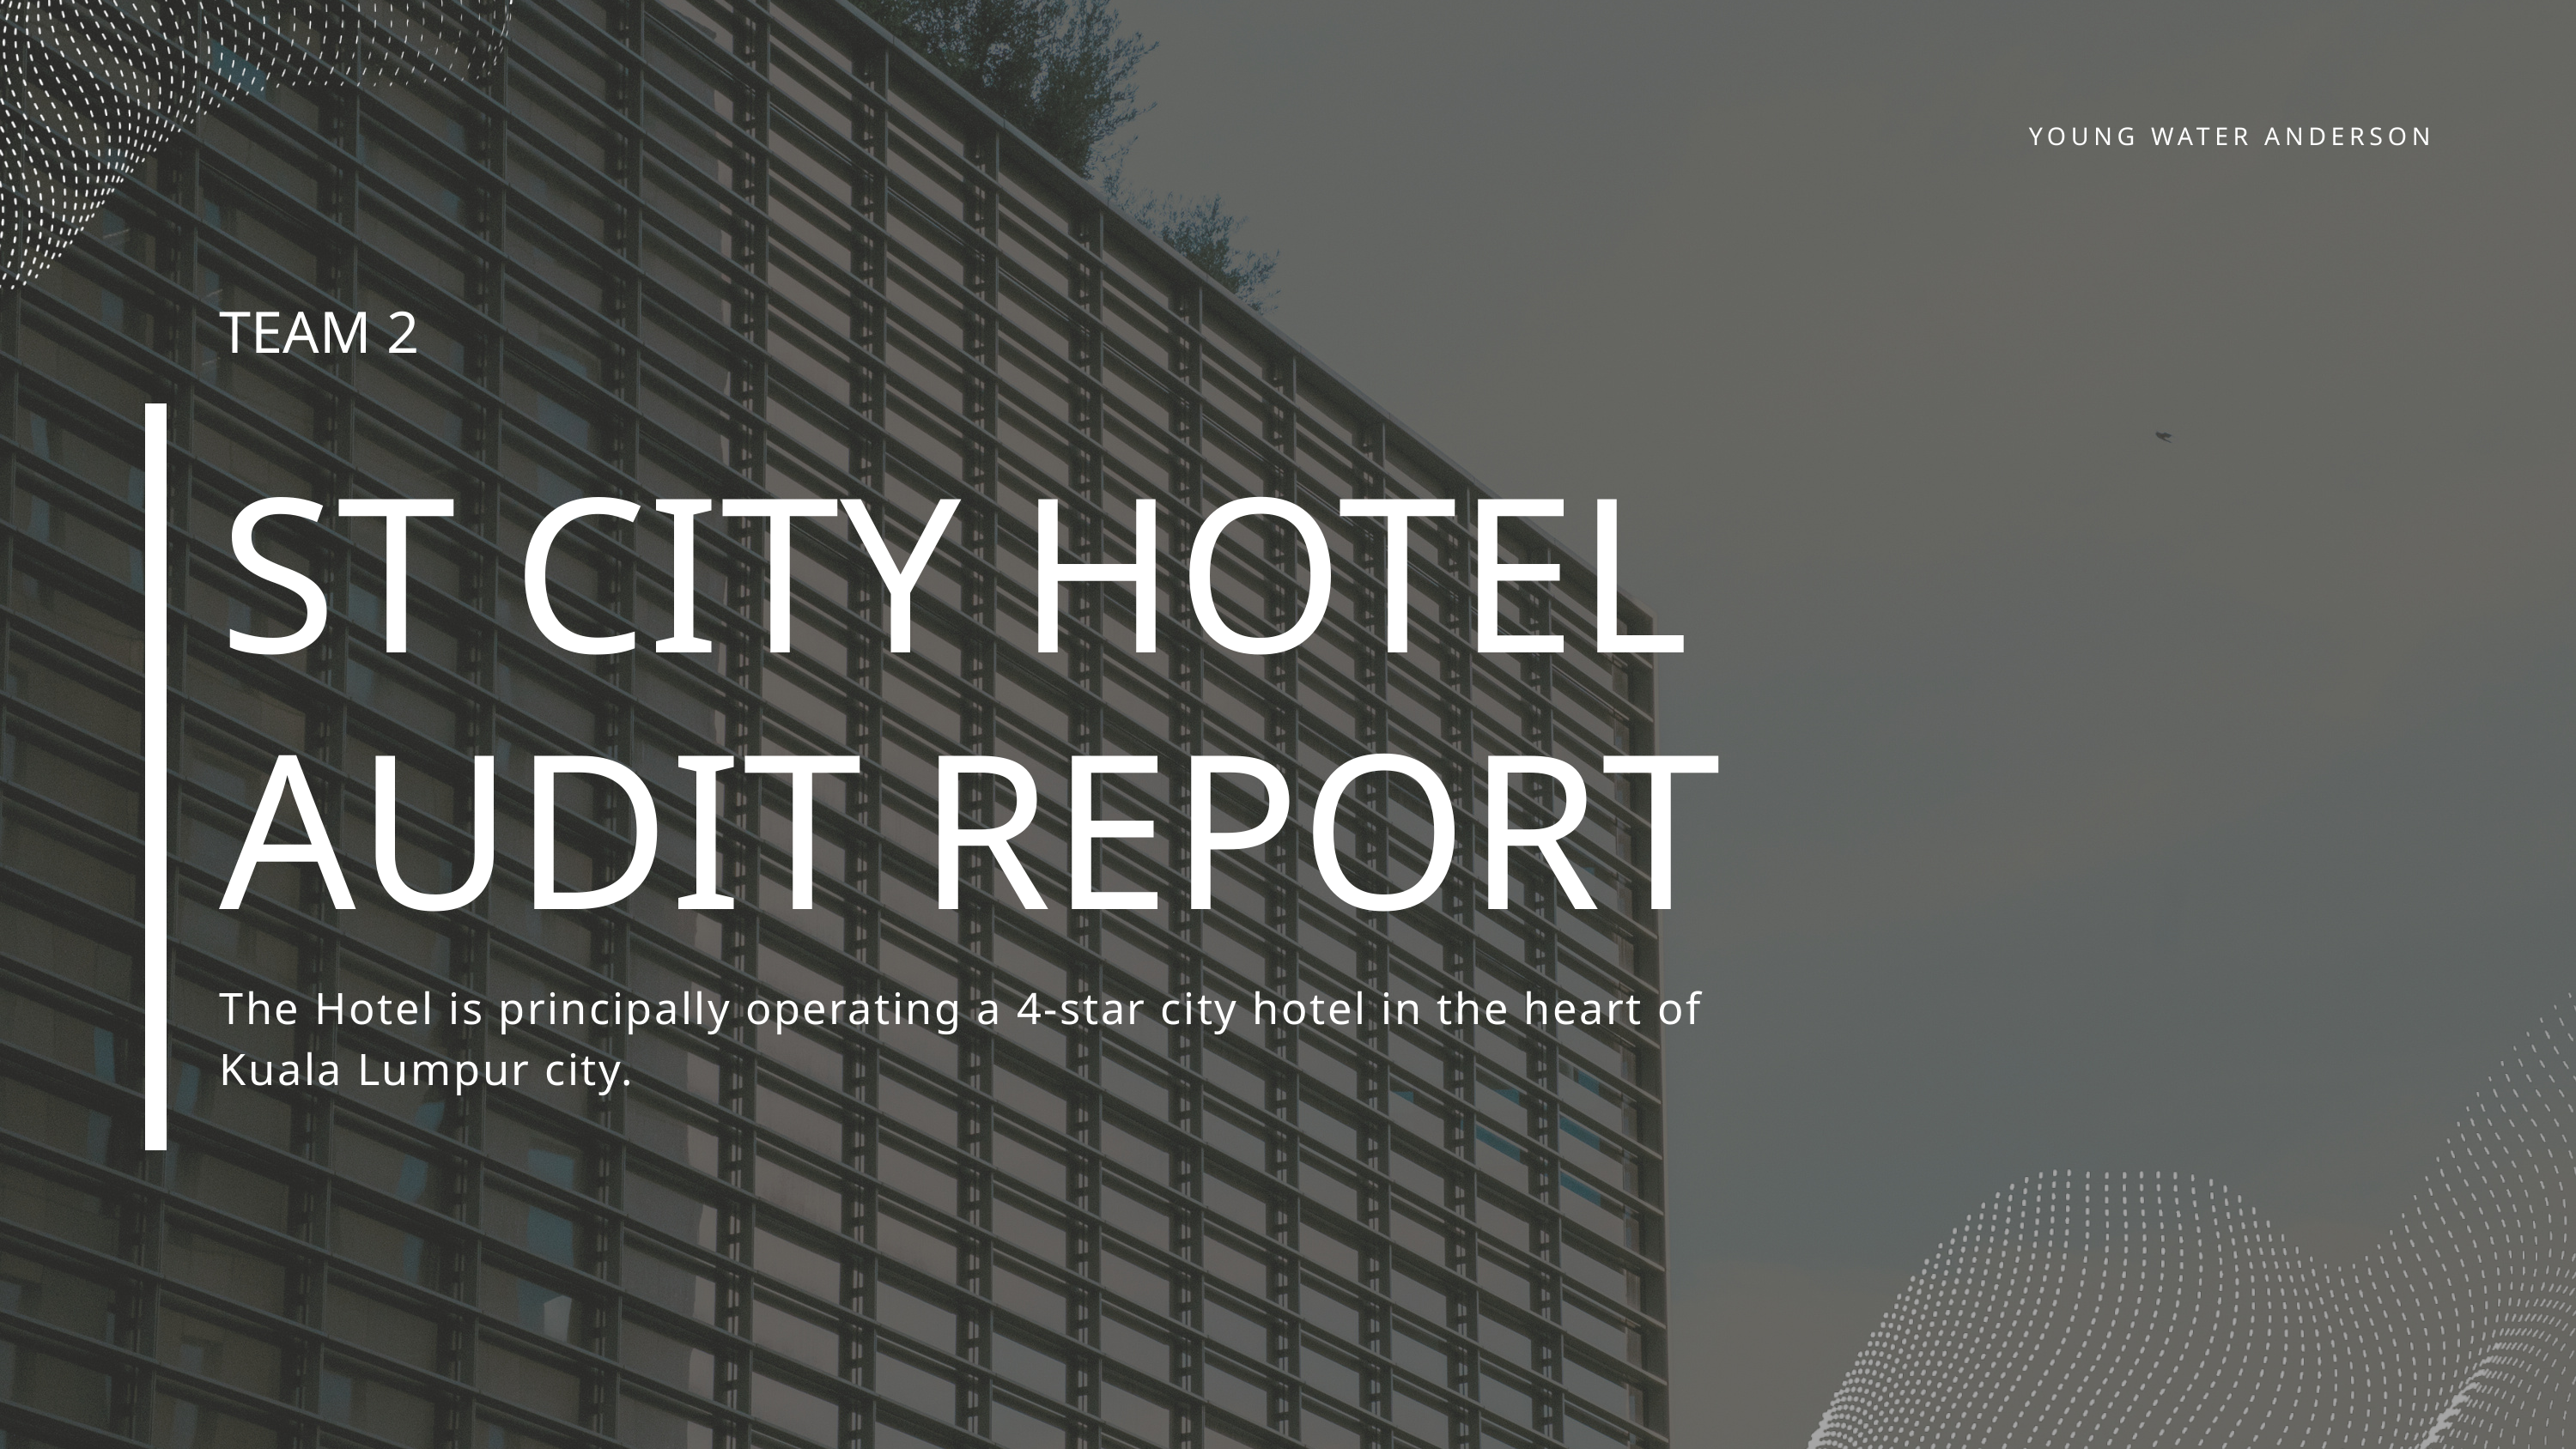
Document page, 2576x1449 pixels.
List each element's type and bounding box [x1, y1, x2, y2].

picture [0, 0, 2576, 1449]
text_box [144, 403, 167, 1150]
